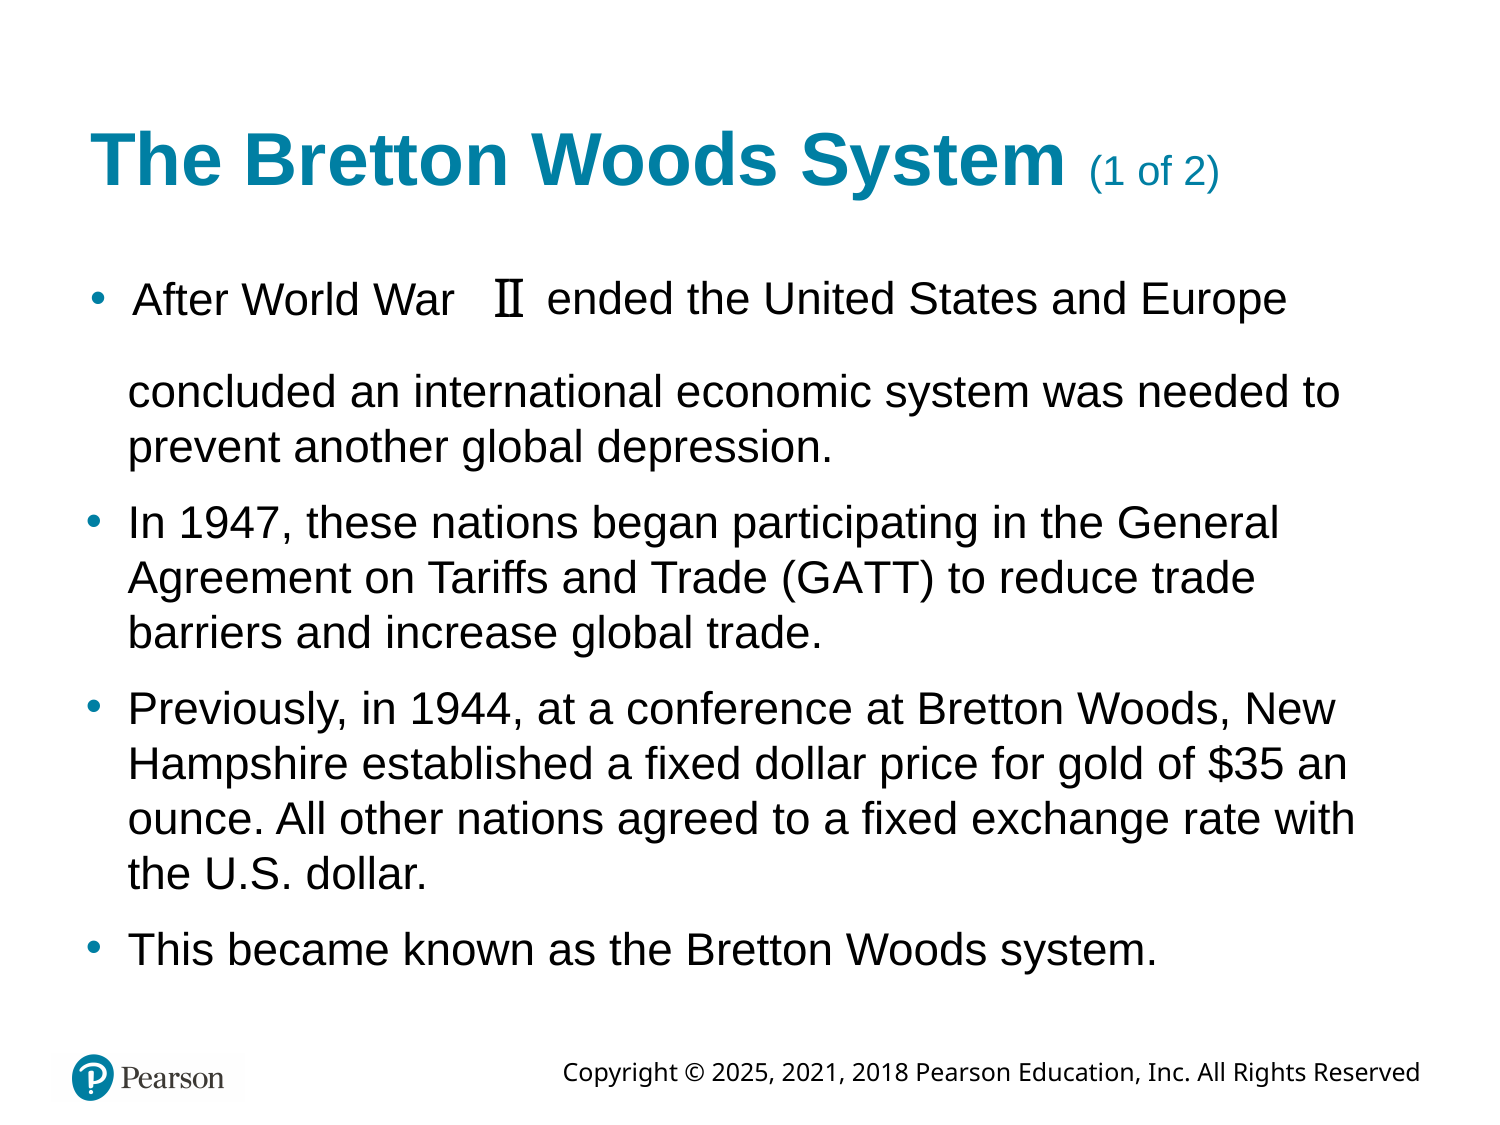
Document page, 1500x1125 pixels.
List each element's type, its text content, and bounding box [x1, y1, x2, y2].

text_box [489, 268, 530, 327]
list concluded an international economic system was needed to prevent another global depression. In 1947, these nations began participating in the General Agreement on Tariffs and Trade (G A T T) to reduce trade barriers and increase global trade. Previously, in 1944, at a conference at Bretton Woods, New Hampshire established a fixed dollar price for gold of $35 an ounce. All other nations agreed to a fixed exchange rate with the U.S. dollar. This became known as the Bretton Woods system. [70, 361, 1424, 995]
list ended the United States and Europe [546, 268, 1324, 335]
list After World War [75, 254, 479, 336]
title The Bretton Woods System (1 of 2) [75, 35, 1425, 216]
picture [51, 1053, 245, 1102]
